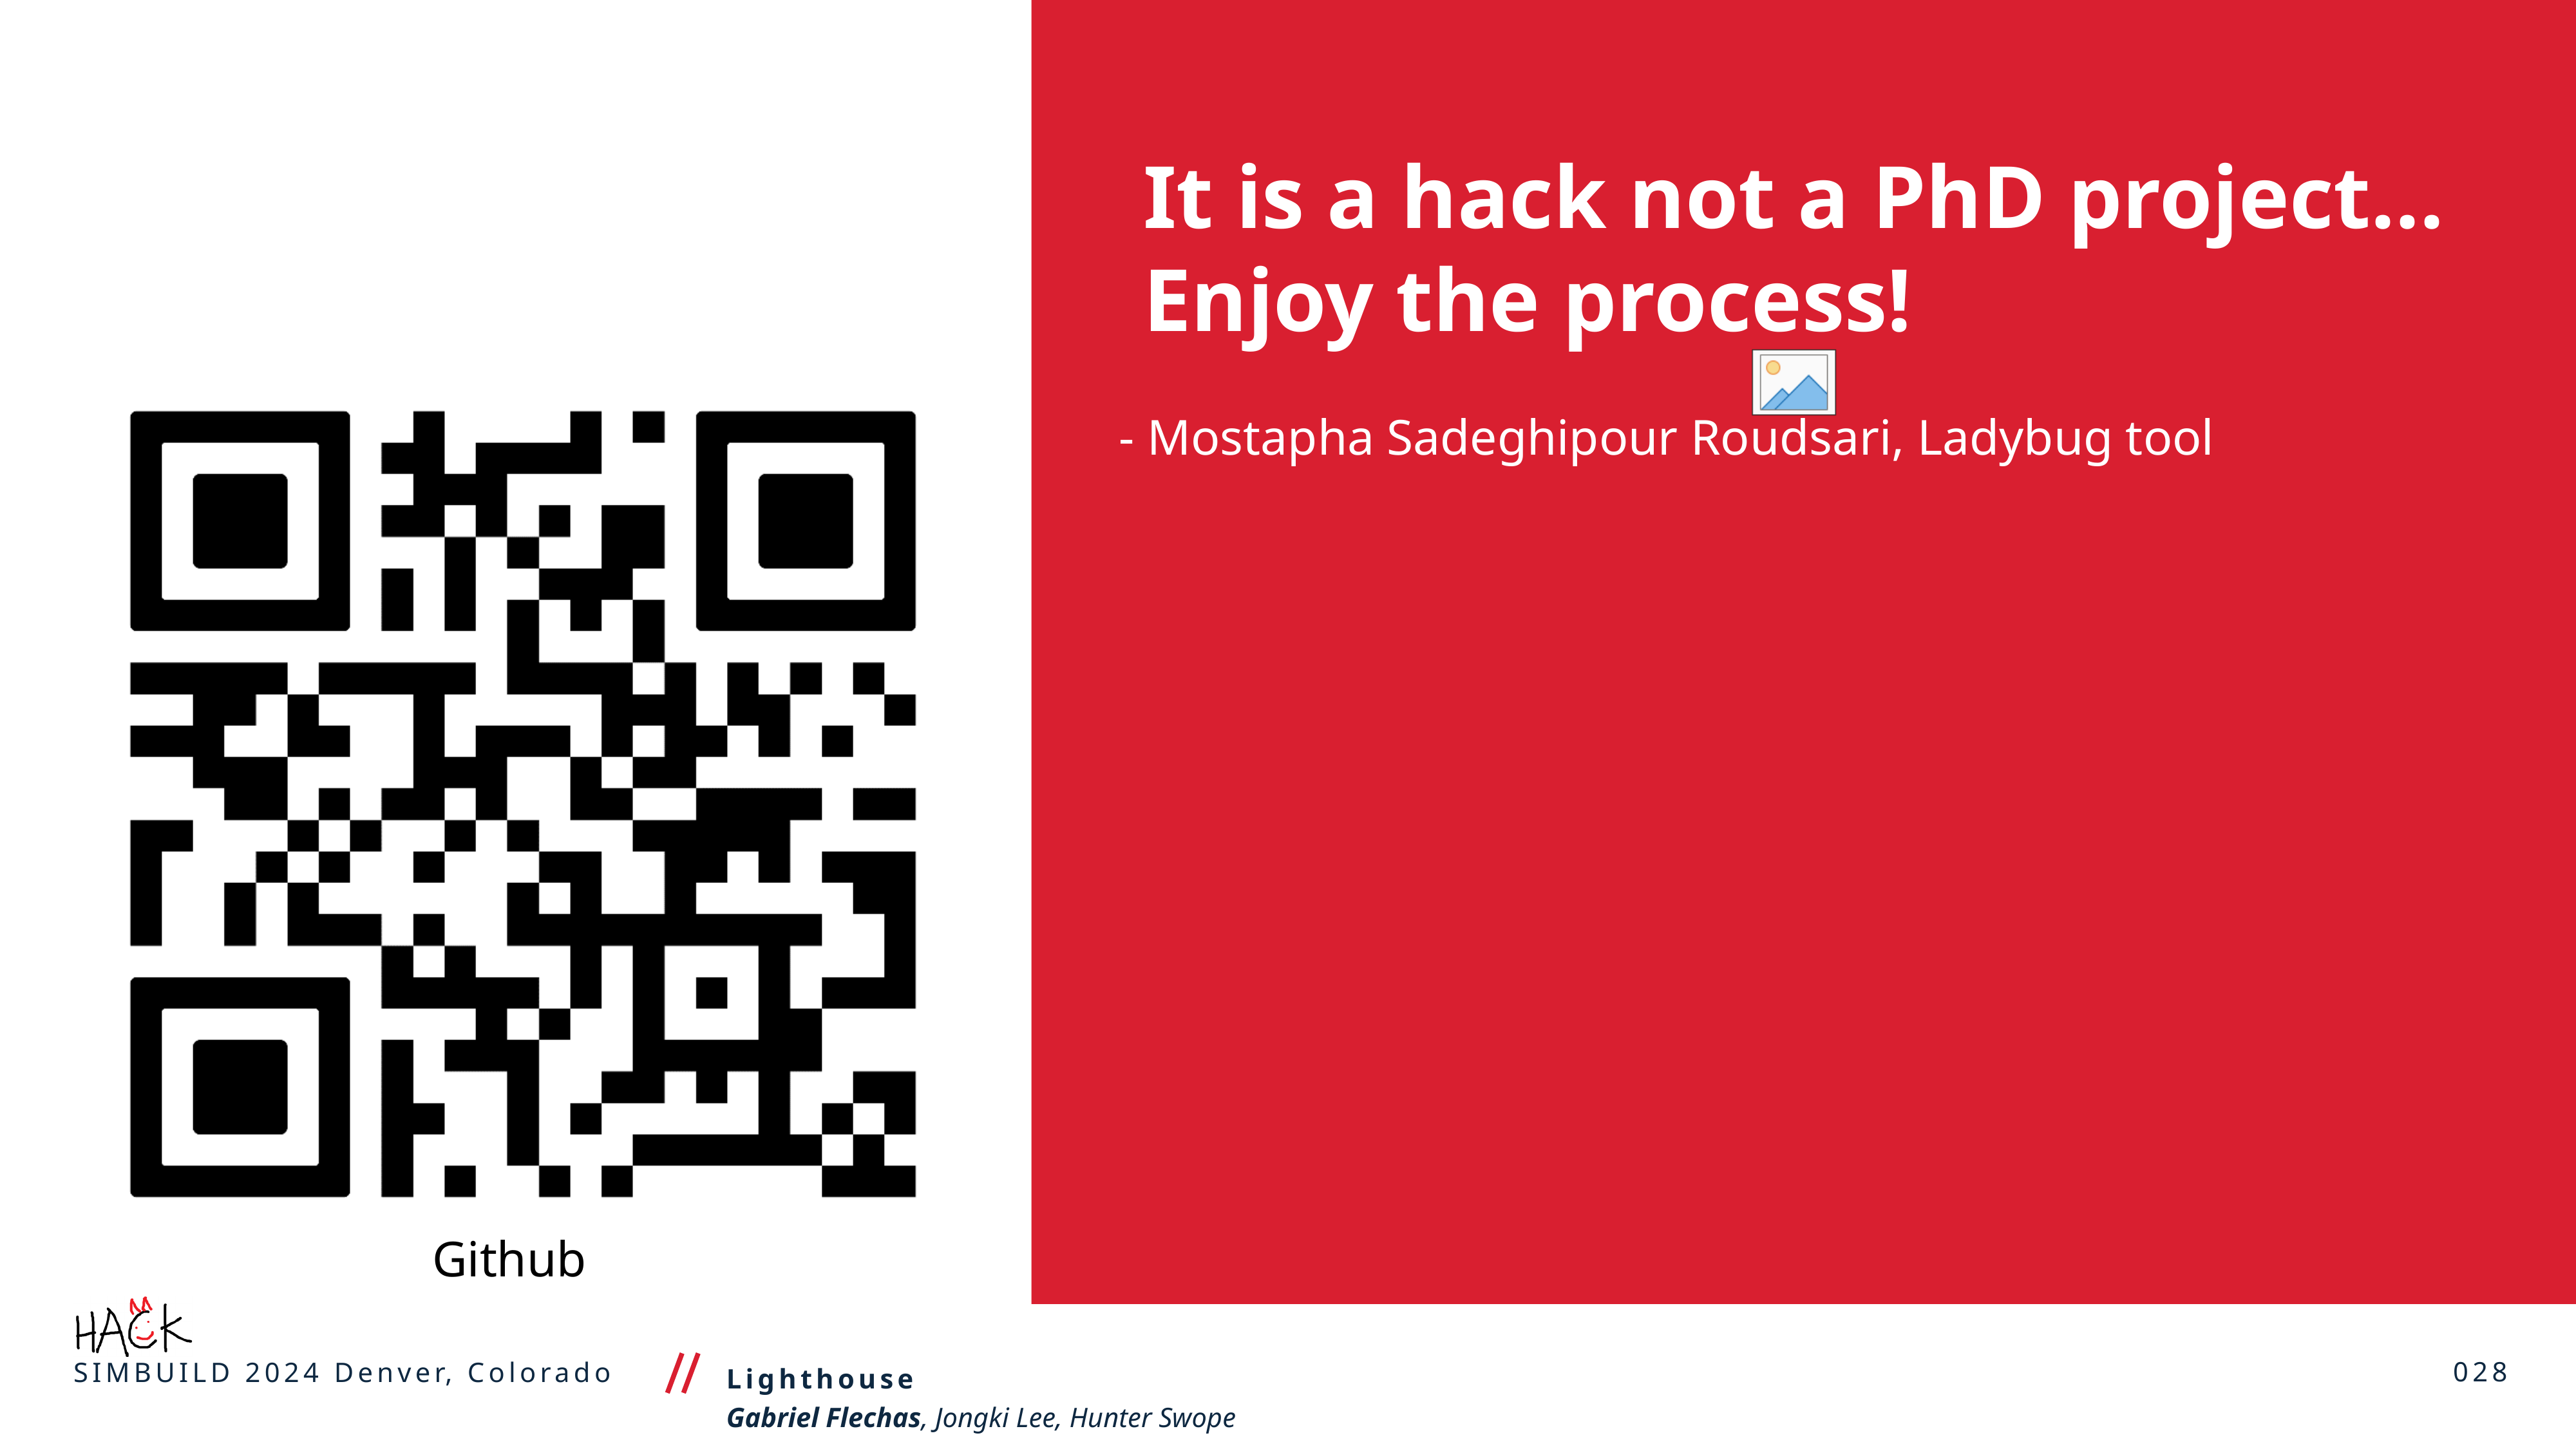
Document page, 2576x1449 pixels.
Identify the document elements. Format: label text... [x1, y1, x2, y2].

text_box Gabriel Flechas, Jongki Lee, Hunter Swope [716, 1396, 2398, 1438]
picture [32, 313, 1014, 1358]
text_box [1031, 0, 2576, 1305]
picture [1095, 138, 2494, 627]
text_box Lighthouse [716, 1357, 2398, 1396]
